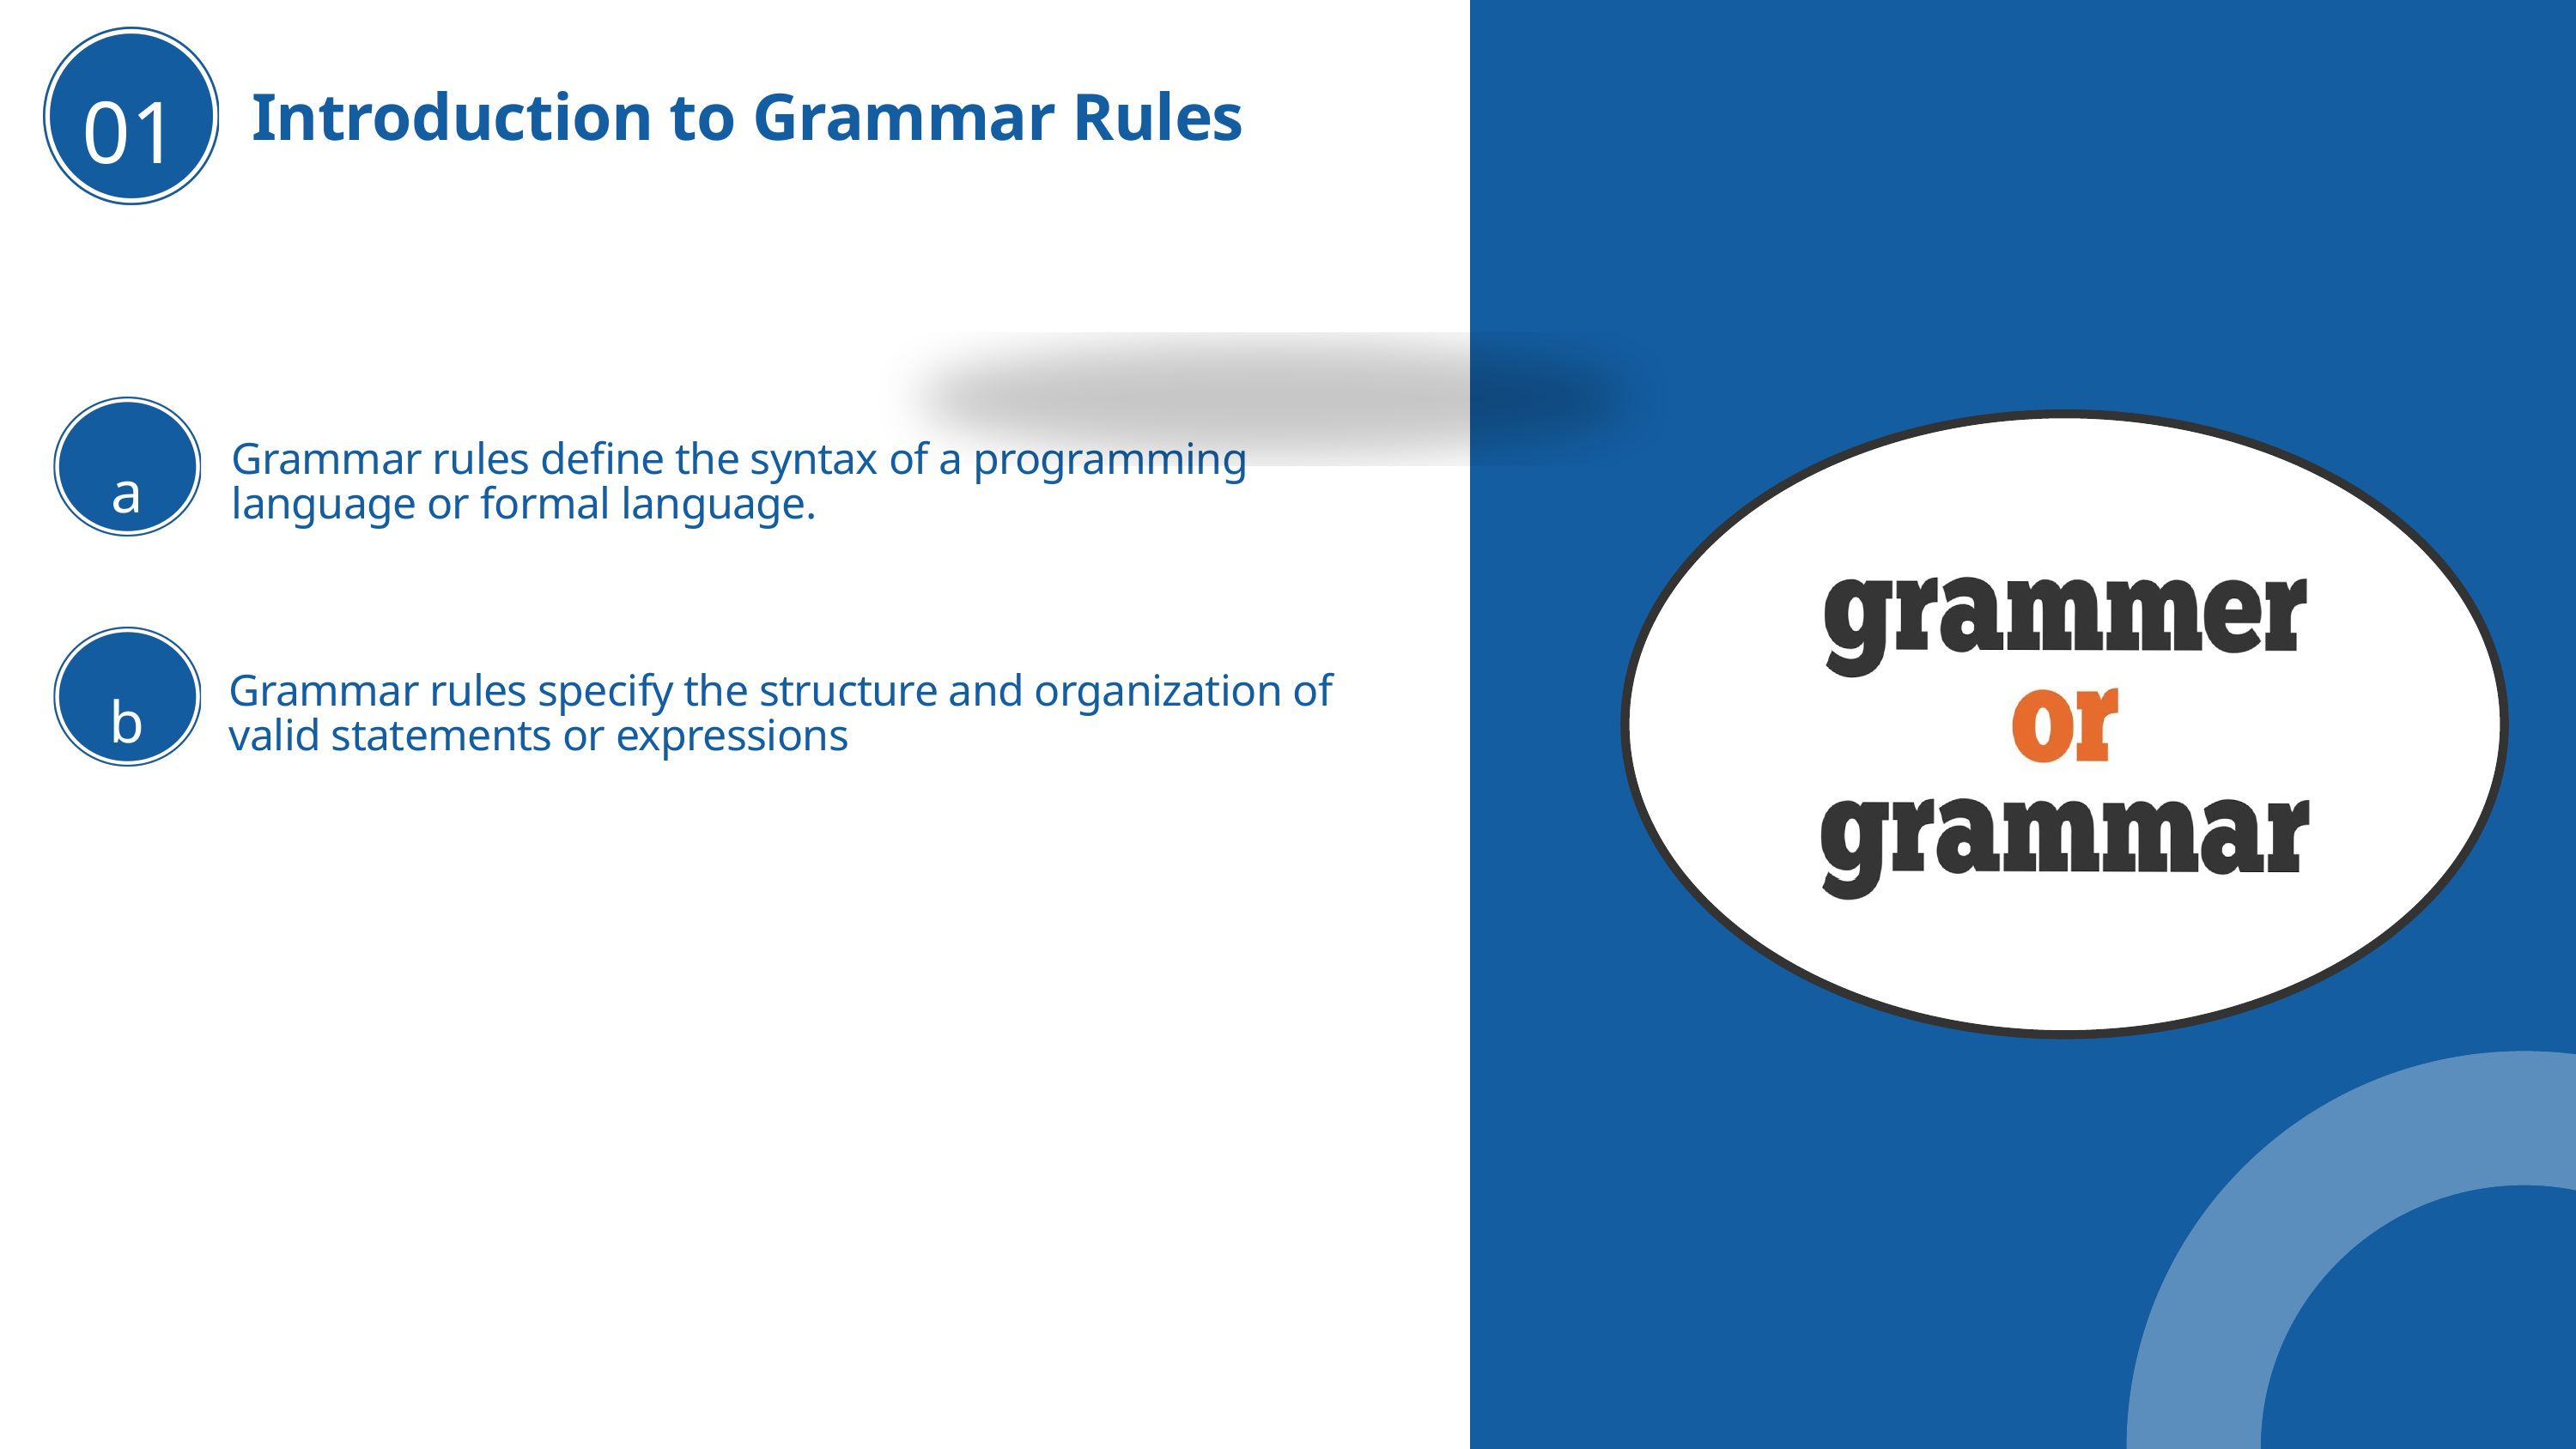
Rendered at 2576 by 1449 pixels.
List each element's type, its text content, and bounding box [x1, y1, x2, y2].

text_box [53, 627, 202, 767]
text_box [53, 397, 202, 537]
text_box Grammar rules specify the structure and organization of valid statements or expressions [228, 670, 1352, 760]
text_box Grammar rules define the syntax of a programming language or formal language. [231, 438, 1352, 528]
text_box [2193, 1118, 2576, 1449]
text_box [1470, 0, 2576, 1449]
picture [1625, 413, 2505, 1035]
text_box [42, 26, 220, 205]
text_box Introduction to Grammar Rules [252, 108, 1288, 154]
